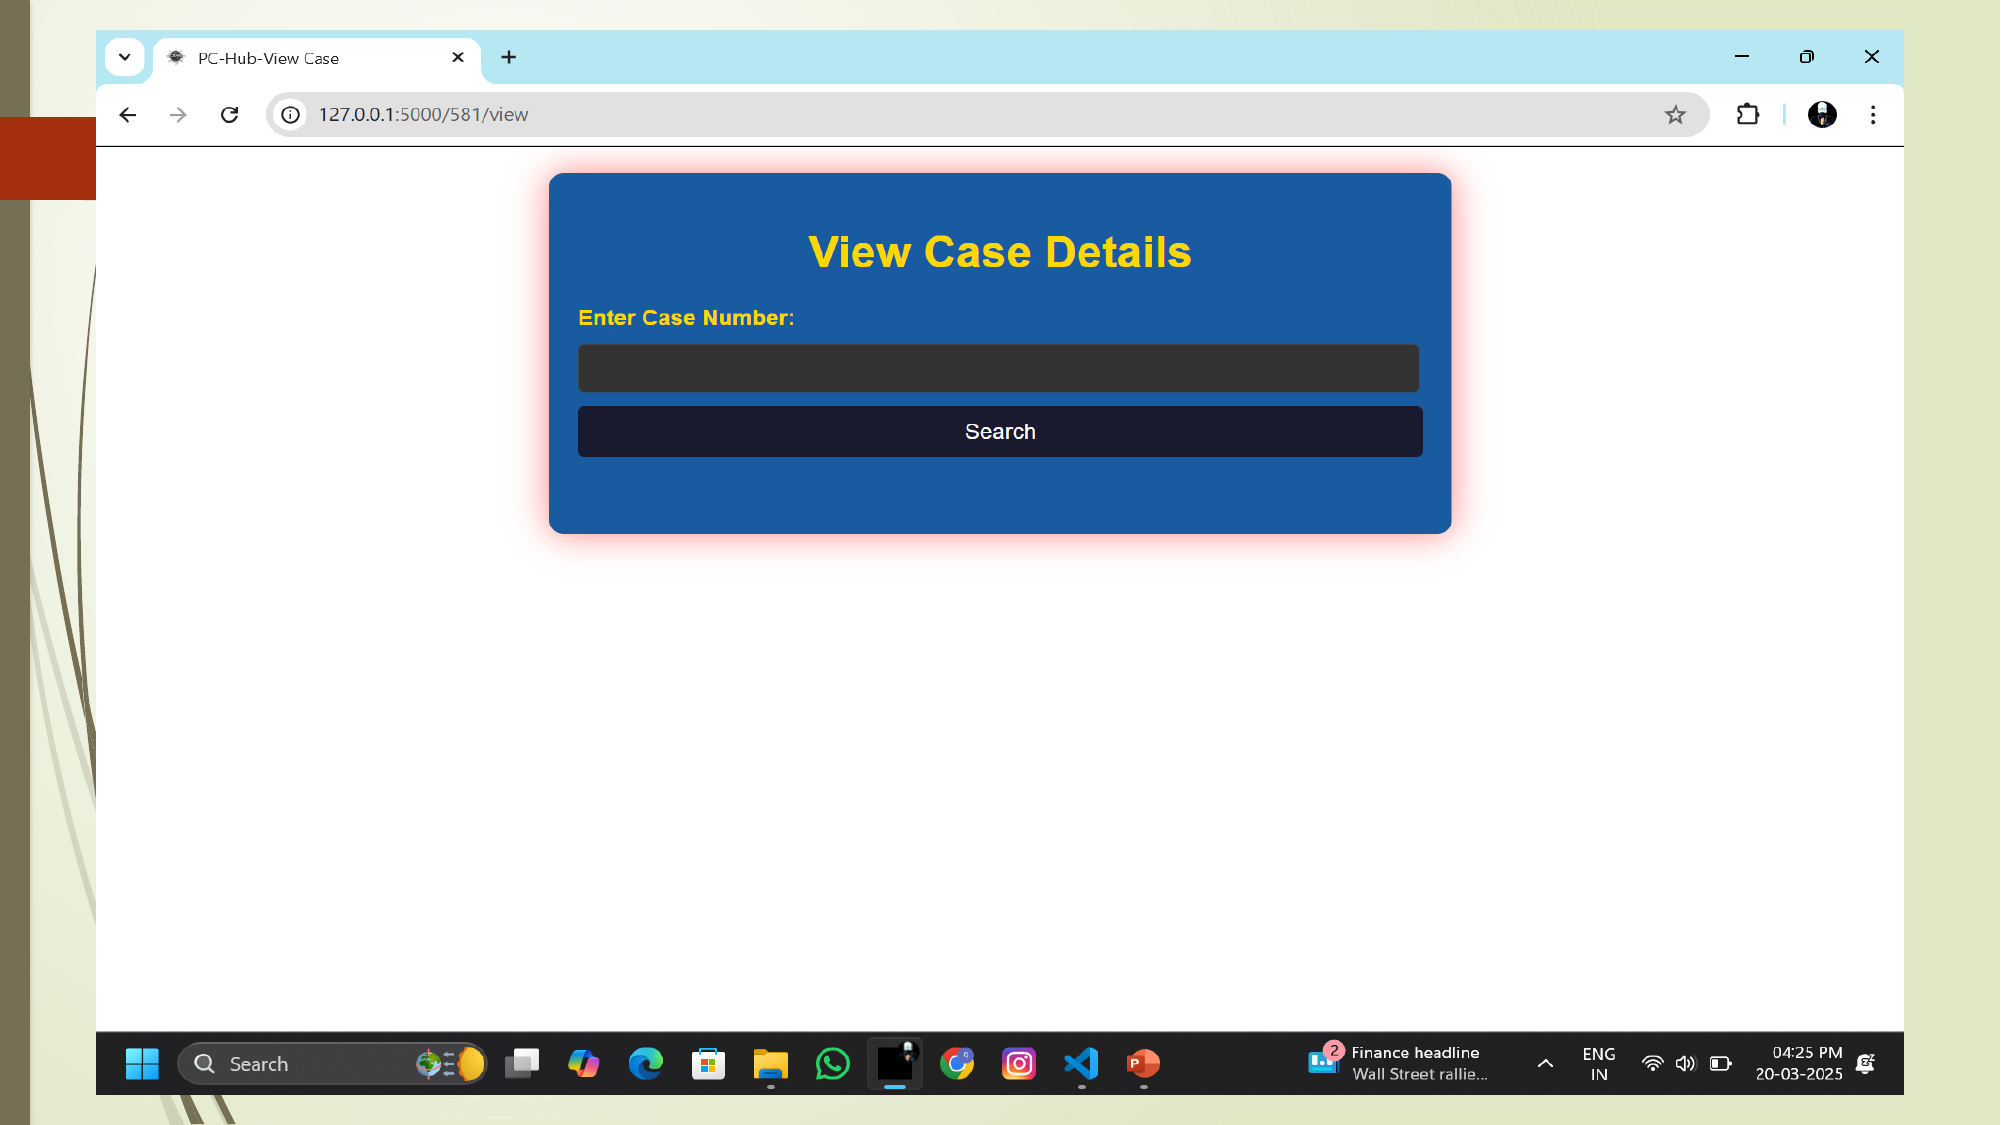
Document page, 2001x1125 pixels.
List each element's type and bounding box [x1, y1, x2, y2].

picture [95, 30, 1905, 1095]
